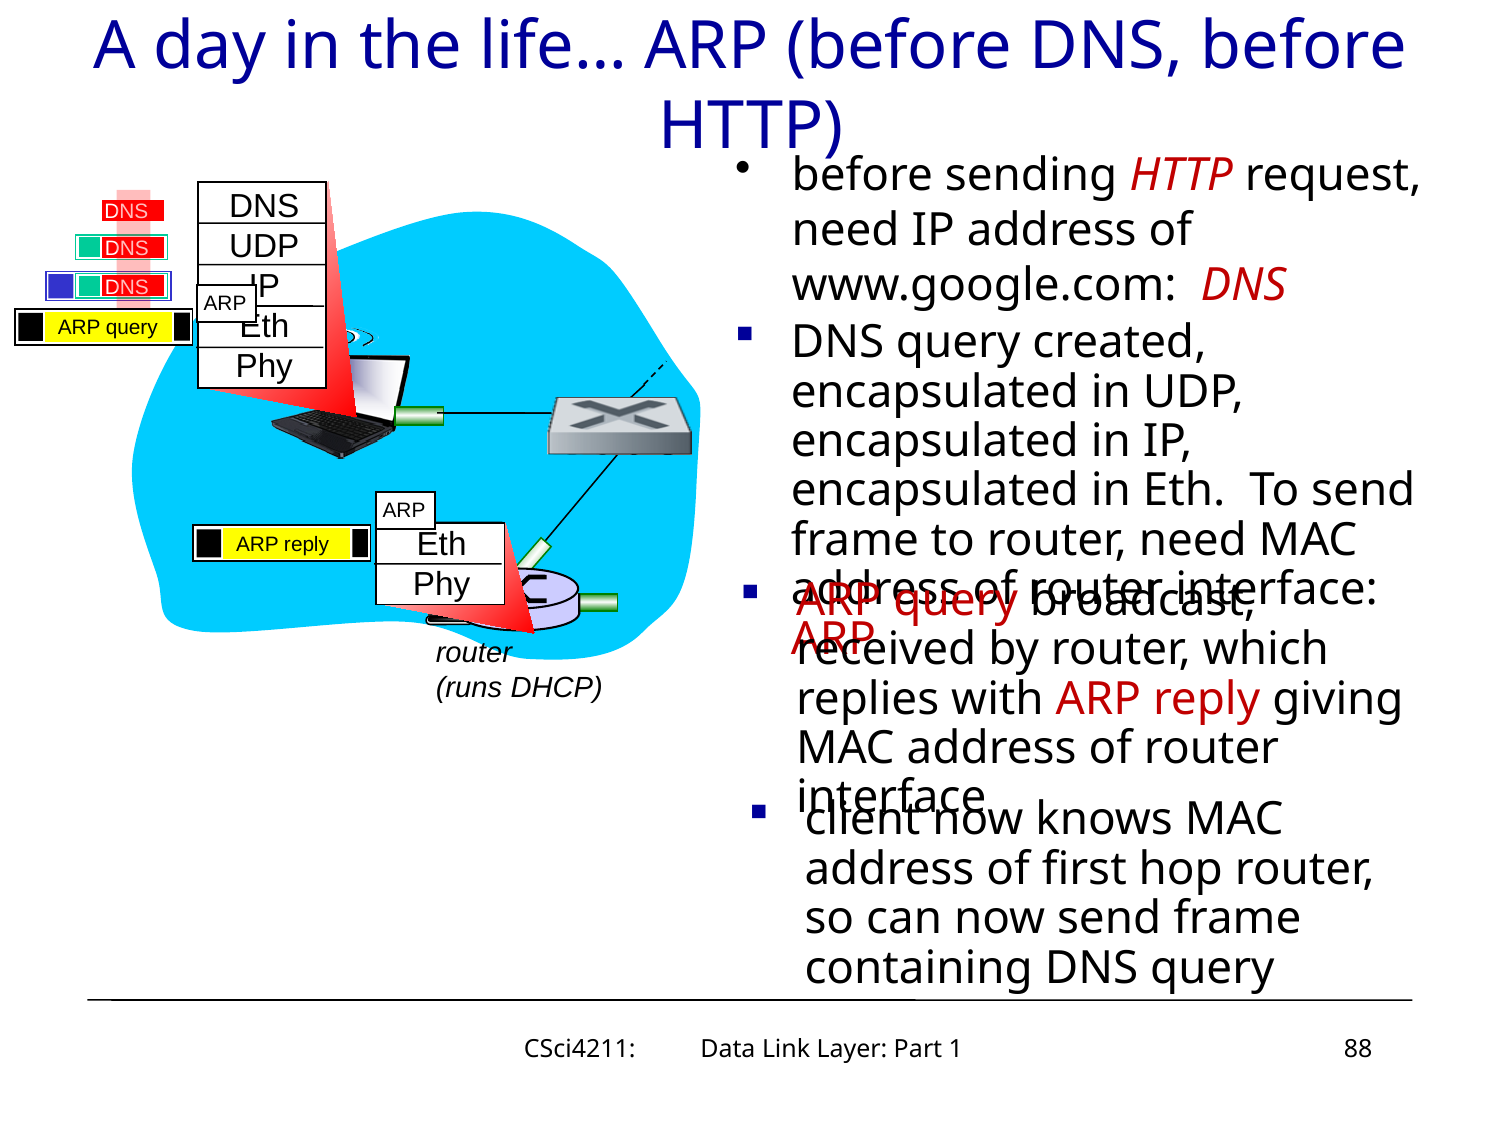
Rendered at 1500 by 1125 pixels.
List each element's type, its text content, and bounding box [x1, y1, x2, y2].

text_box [188, 282, 262, 323]
title A day in the life… ARP (before DNS, before HTTP) [24, 0, 1478, 165]
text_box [14, 306, 193, 347]
text_box DNS query created, encapsulated in UDP, encapsulated in IP, encapsulated in Eth. To send frame to router, need MAC address of router interface: ARP [719, 310, 1473, 525]
text_box ARP query broadcast, received by router, which replies with ARP reply giving MAC address of router interface [724, 568, 1445, 825]
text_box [195, 177, 357, 418]
list before sending HTTP request, need IP address of www.google.com: DNS [720, 137, 1486, 345]
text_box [45, 189, 172, 304]
text_box client now knows MAC address of first hop router, so can now send frame containing DNS query [733, 787, 1437, 1000]
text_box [126, 208, 711, 713]
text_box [367, 489, 535, 634]
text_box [192, 522, 371, 564]
footer CSci4211: Data Link Layer: Part 1 [499, 1024, 988, 1101]
slide_number 88 [1074, 1024, 1388, 1101]
